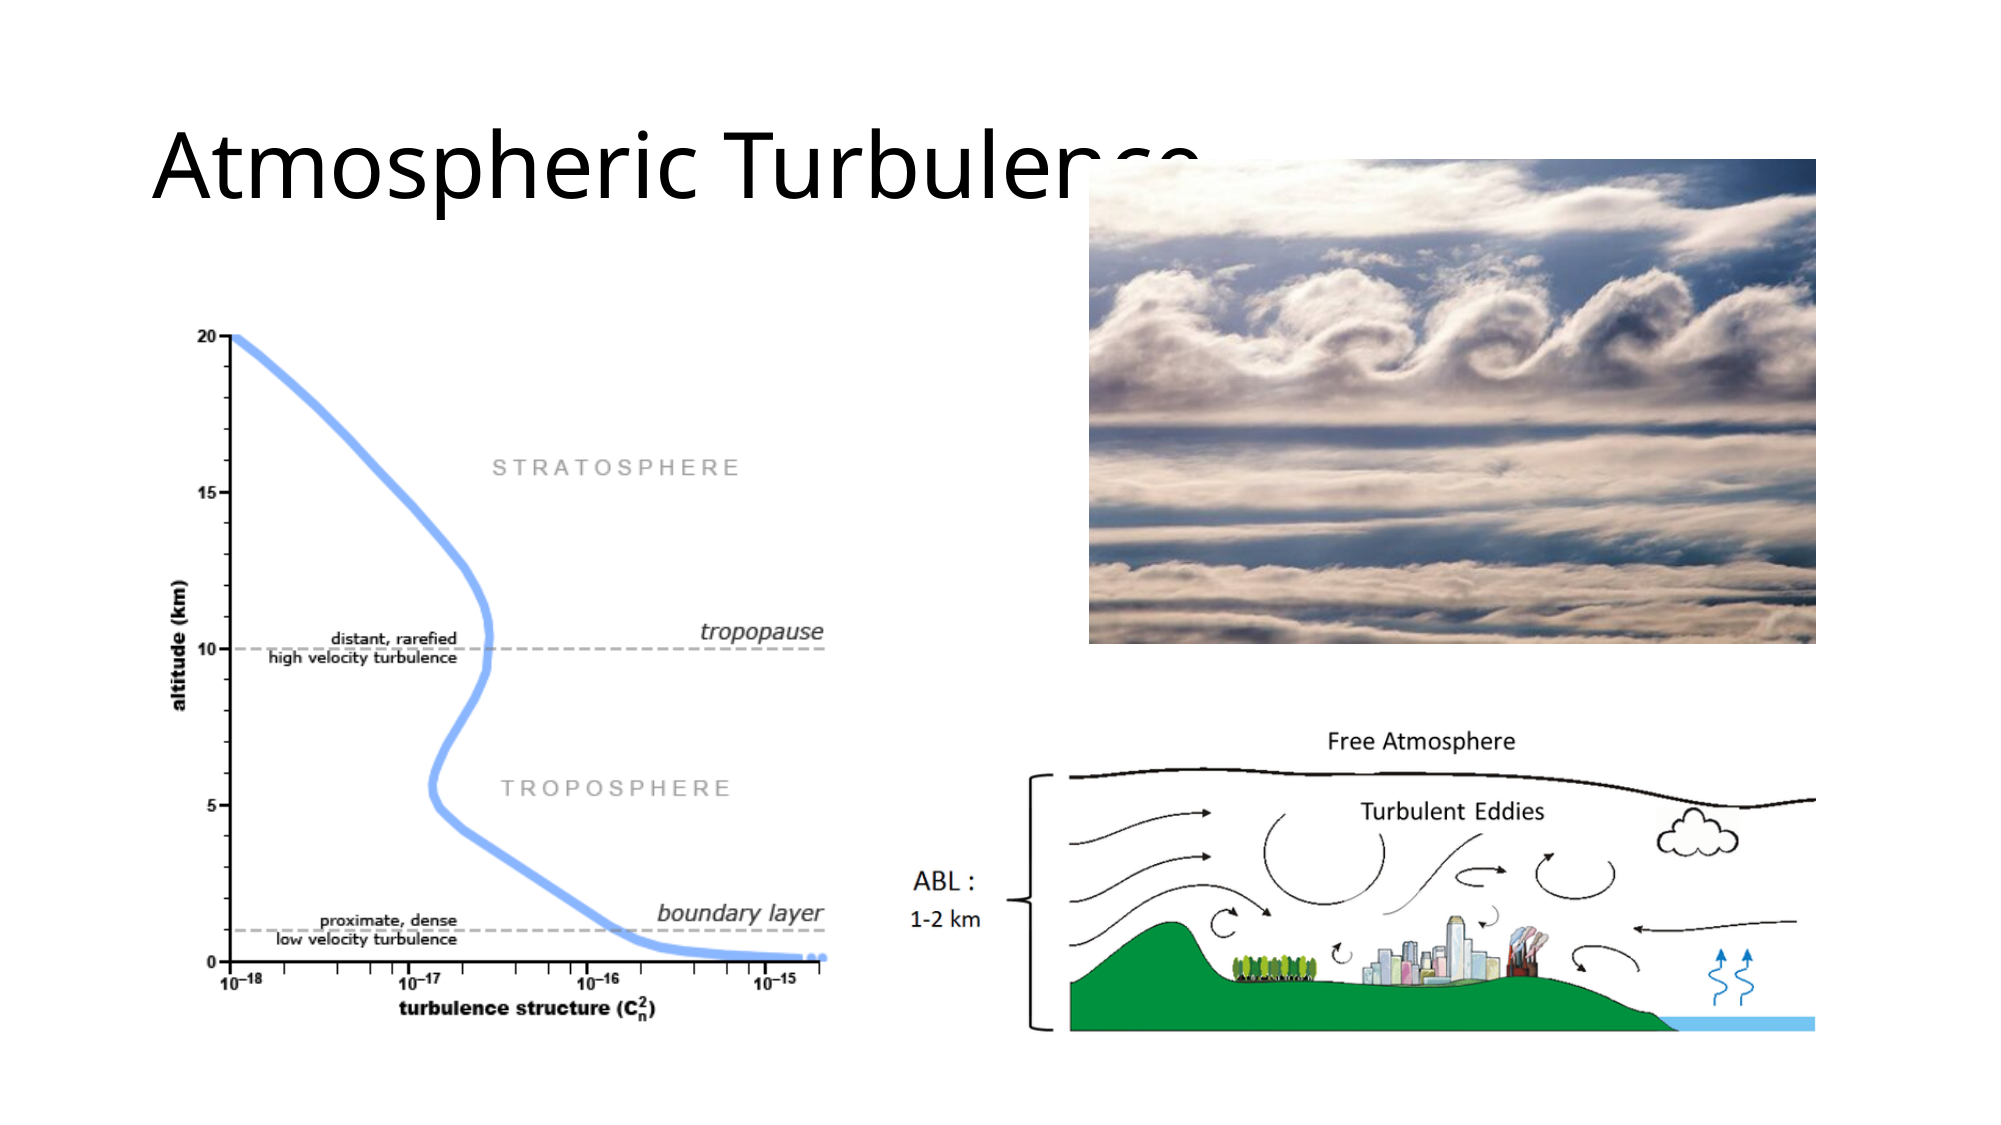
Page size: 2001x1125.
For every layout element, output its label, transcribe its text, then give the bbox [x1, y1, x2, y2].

title Atmospheric Turbulence [137, 59, 1863, 278]
picture [907, 723, 1816, 1034]
picture [157, 319, 836, 1034]
picture [1089, 159, 1816, 644]
